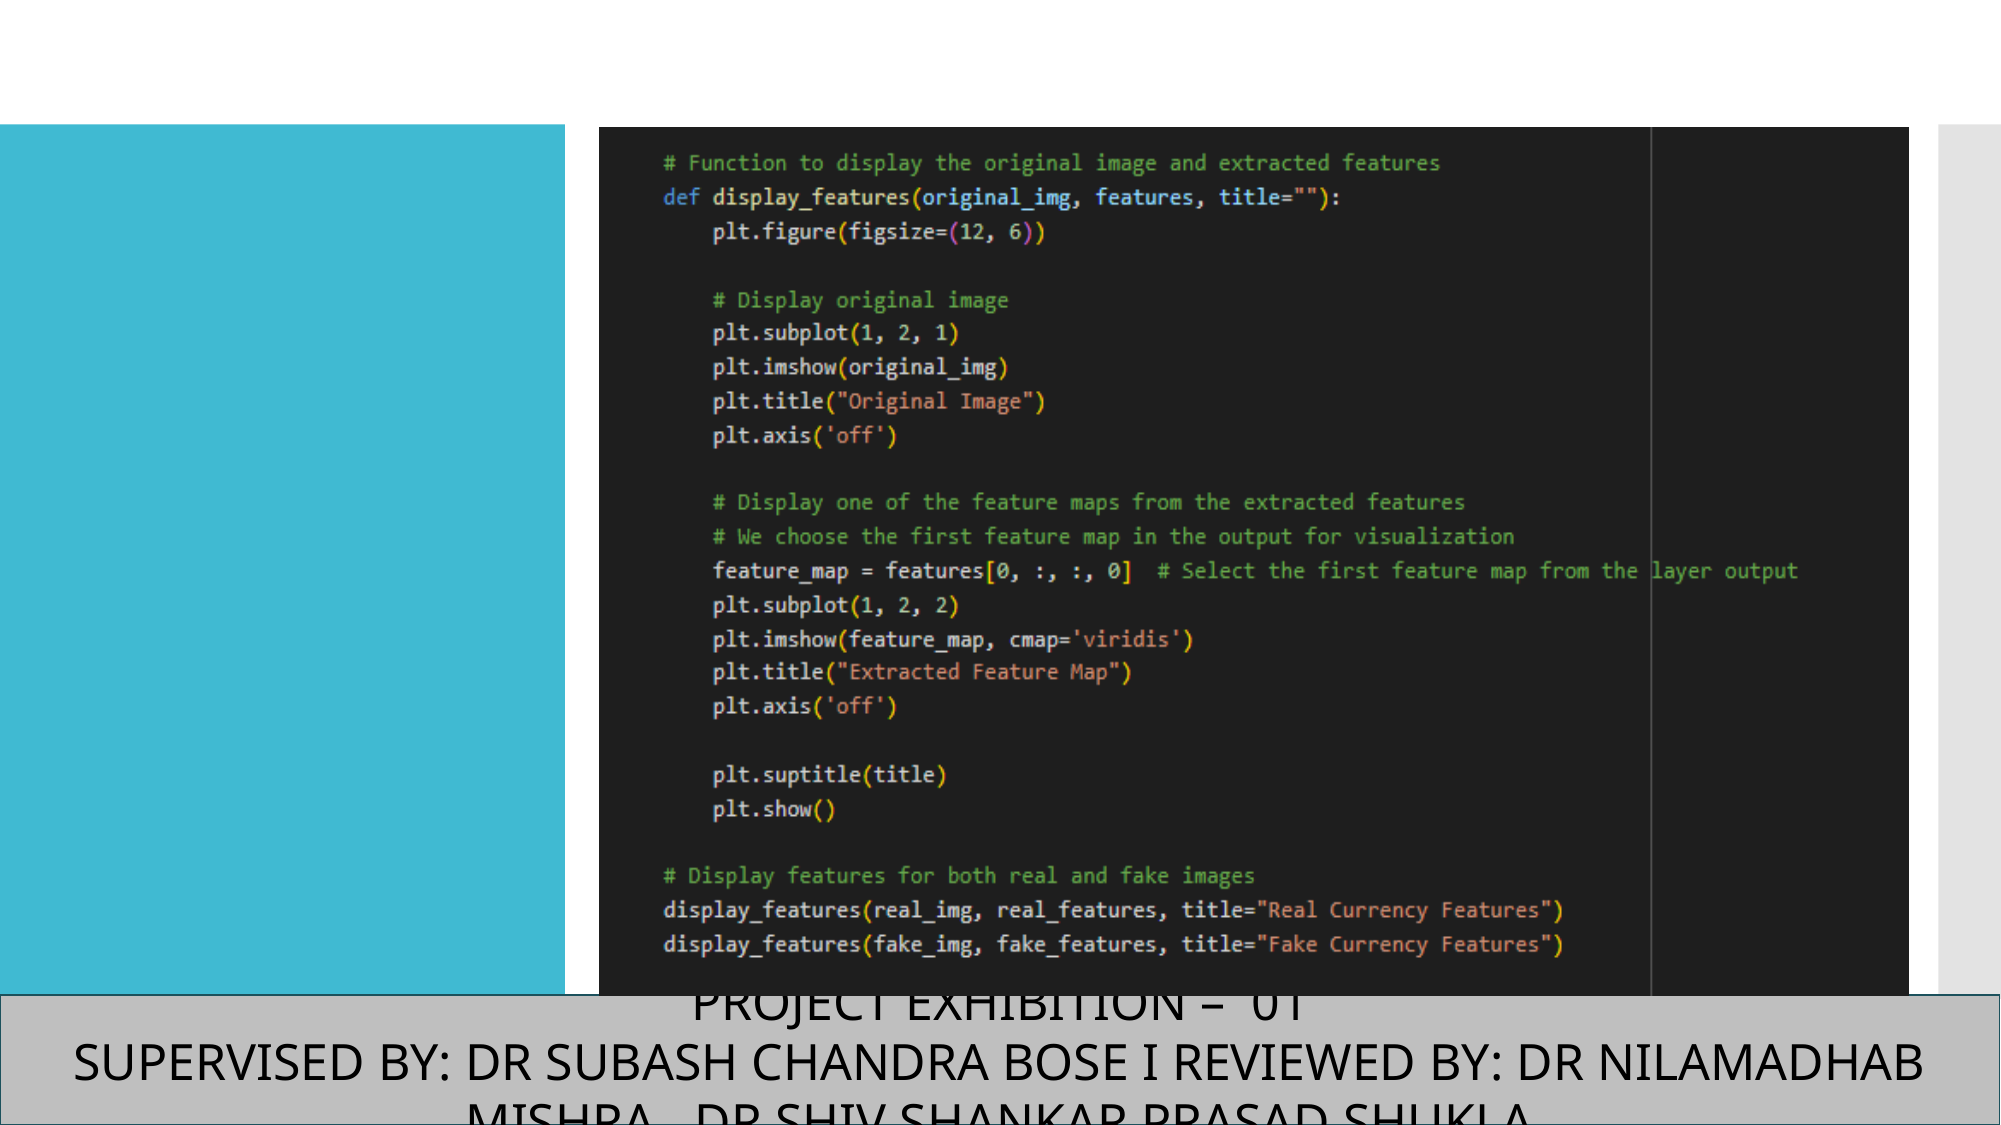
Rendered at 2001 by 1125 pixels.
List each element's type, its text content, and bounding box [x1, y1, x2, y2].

text_box PROJECT EXHIBITION – 01 SUPERVISED BY: DR SUBASH CHANDRA BOSE I REVIEWED BY: DR NILAMADHAB MISHRA , DR SHIV SHANKAR PRASAD SHUKLA [0, 994, 2000, 1125]
picture [599, 126, 1909, 996]
